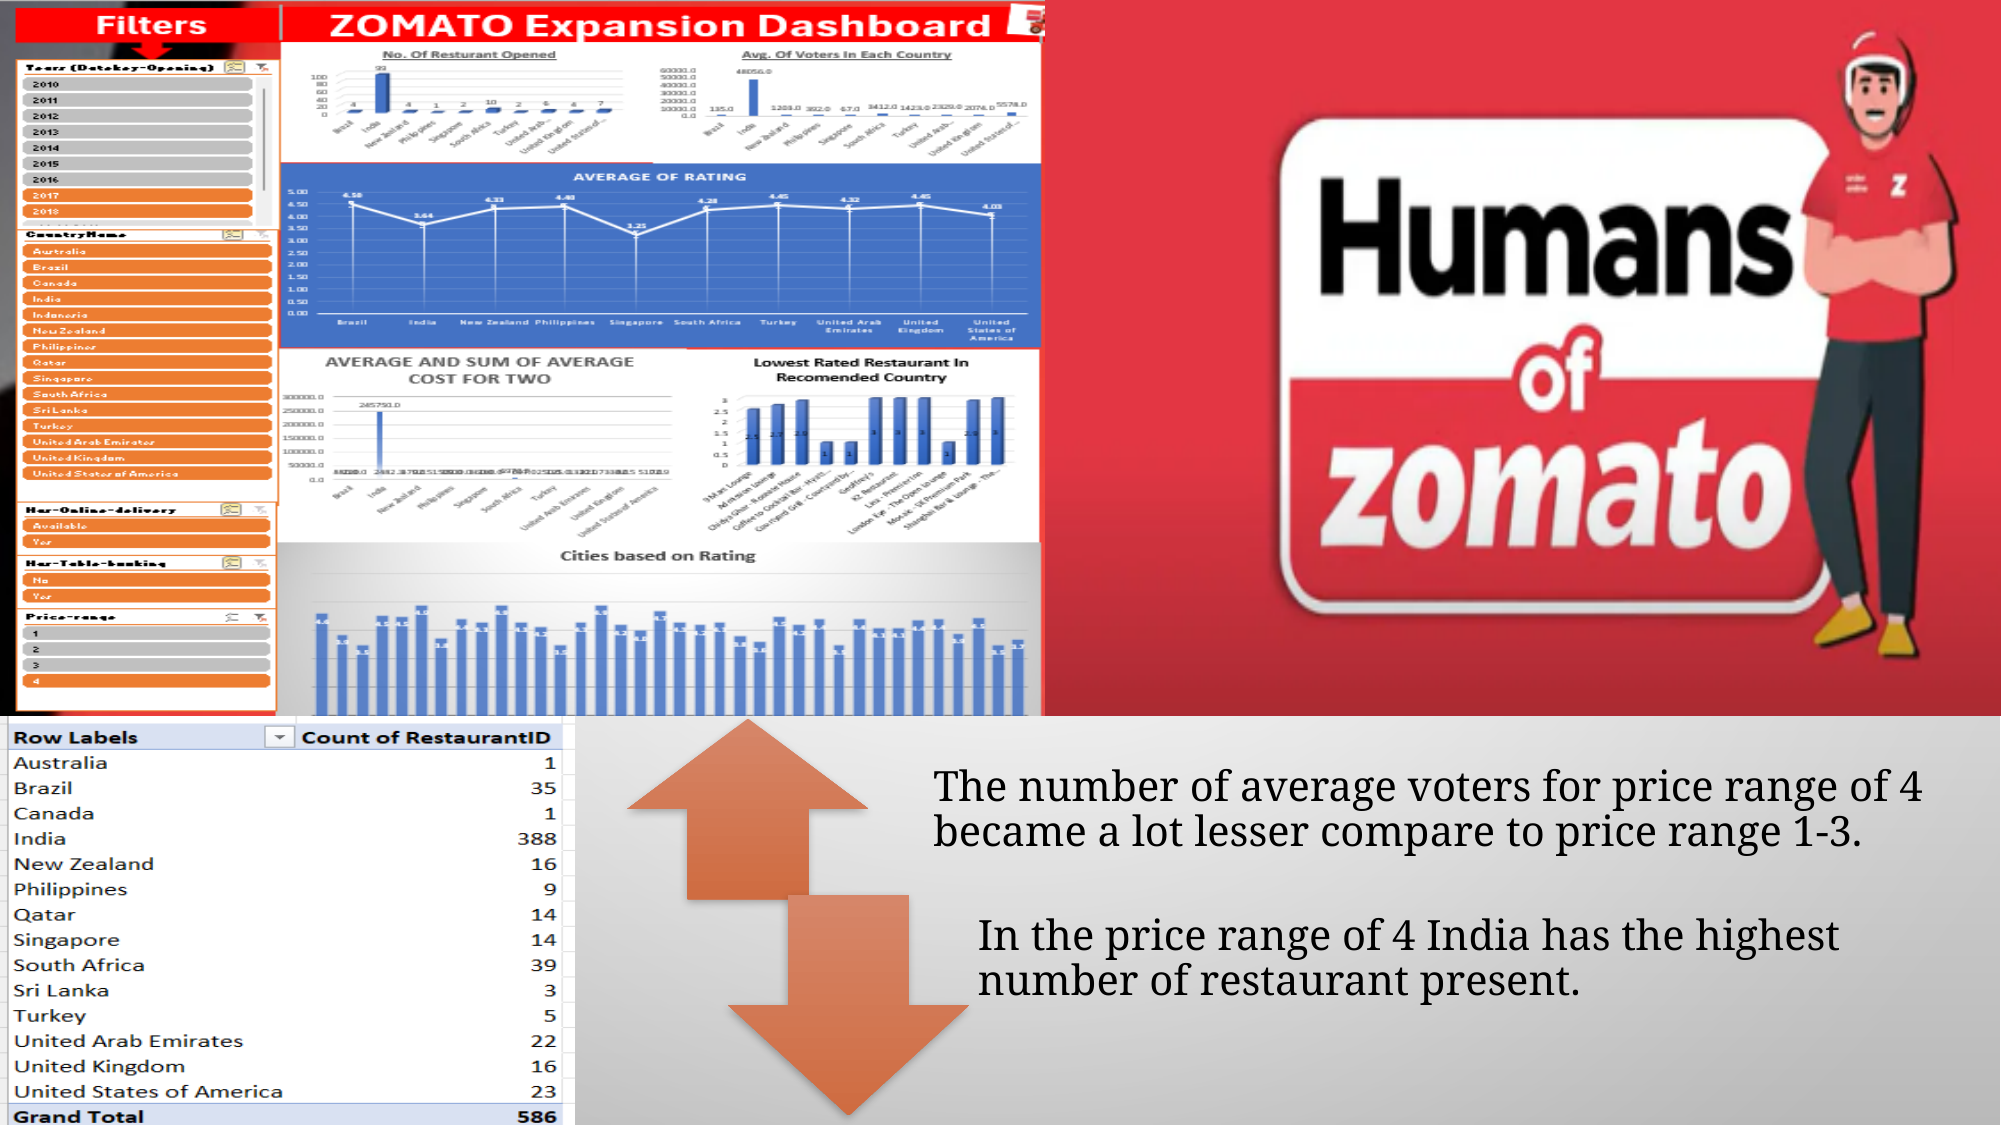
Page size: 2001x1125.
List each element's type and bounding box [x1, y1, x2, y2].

picture [0, 0, 2001, 1125]
list [593, 728, 2000, 1106]
